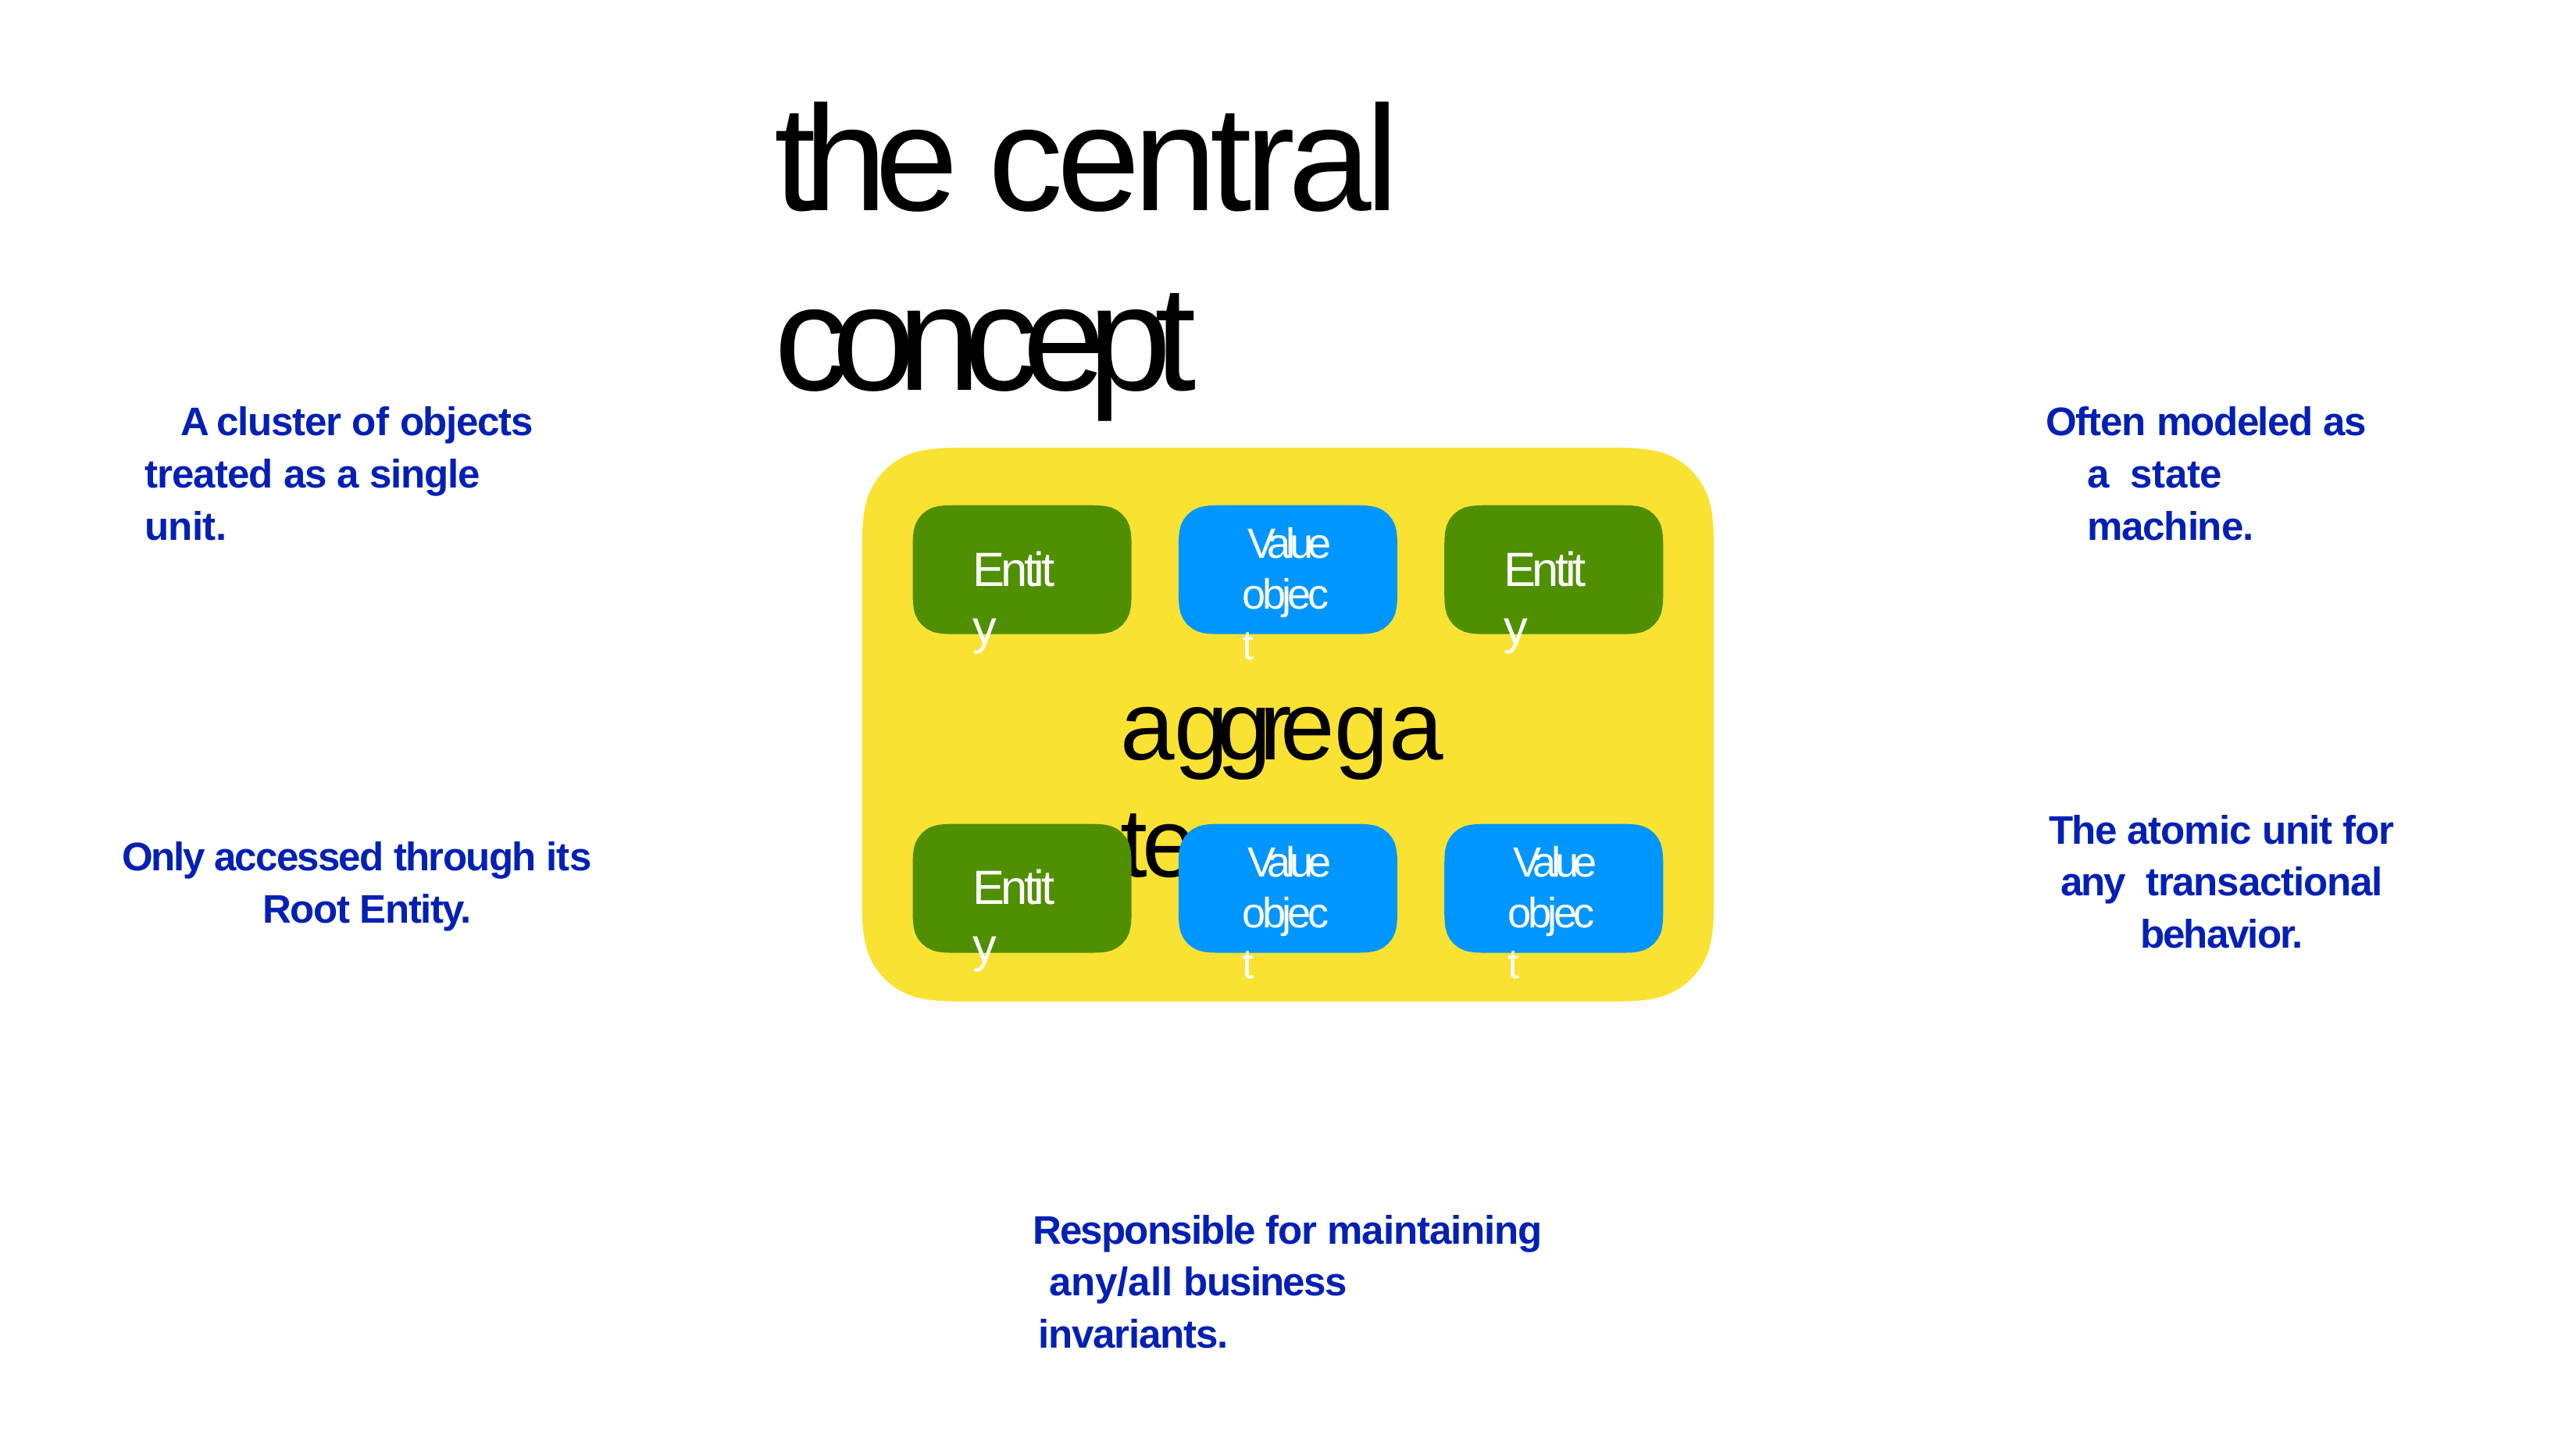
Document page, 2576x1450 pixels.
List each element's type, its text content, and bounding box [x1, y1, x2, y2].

text_box The atomic unit for any transactional behavior. [2010, 798, 2432, 956]
text_box A cluster of objects treated as a single unit. [143, 390, 571, 548]
text_box Entity [971, 854, 1074, 972]
text_box Responsible for maintaining any/all business invariants. [1031, 1198, 1544, 1356]
text_box [1444, 505, 1664, 634]
text_box Value object [1506, 833, 1602, 988]
text_box [1178, 823, 1398, 953]
text_box [862, 447, 1714, 1002]
title the central concept [772, 59, 1804, 421]
text_box Entity [971, 536, 1074, 654]
text_box [1178, 505, 1398, 634]
text_box Only accessed through its Root Entity. [120, 824, 593, 931]
text_box [912, 505, 1132, 634]
text_box Value object [1240, 513, 1336, 668]
text_box [912, 823, 1132, 953]
text_box [1444, 823, 1664, 953]
text_box Entity [1502, 536, 1605, 654]
text_box Often modeled as a state machine. [2044, 390, 2398, 548]
text_box aggregate [1119, 659, 1459, 897]
text_box Value object [1240, 833, 1336, 988]
